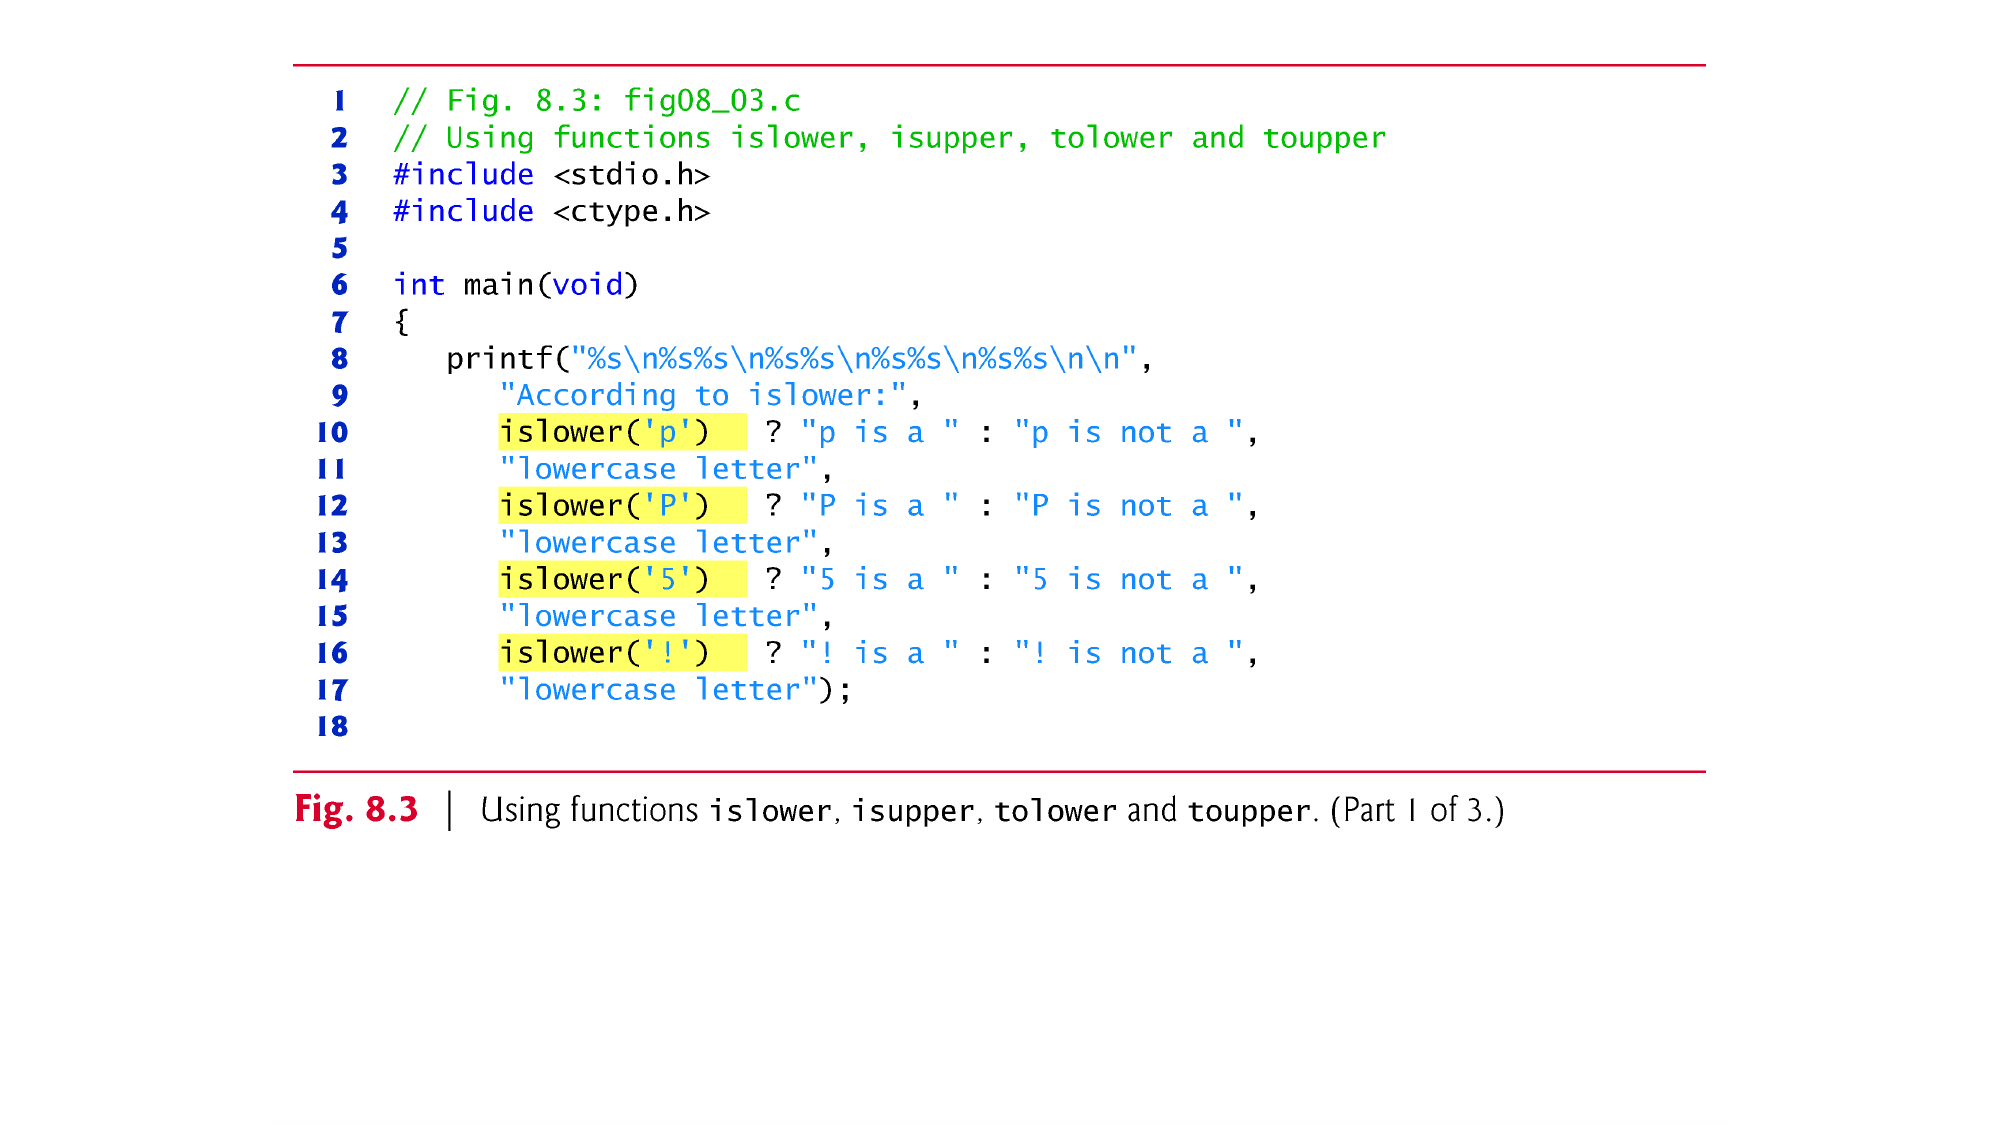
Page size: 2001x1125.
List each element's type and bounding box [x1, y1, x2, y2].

picture [271, 0, 1728, 1125]
